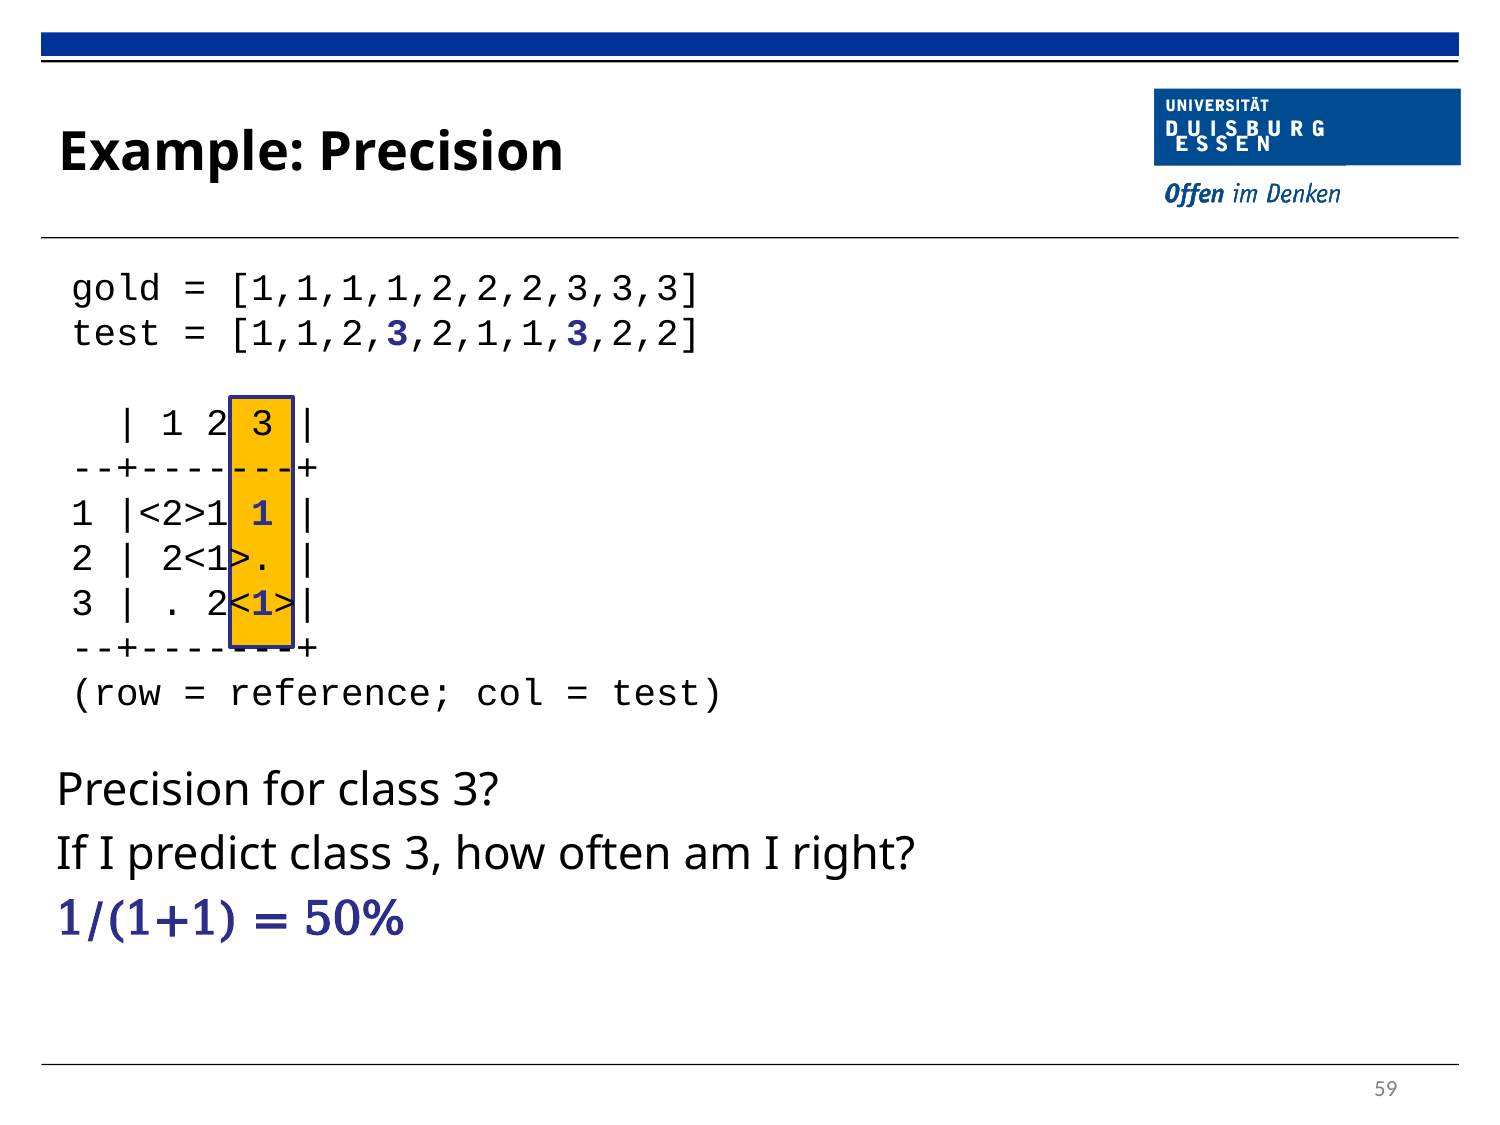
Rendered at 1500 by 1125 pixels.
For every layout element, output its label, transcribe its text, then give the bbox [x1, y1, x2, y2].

list Precision for class 3? If I predict class 3, how often am I right? 1/(1+1) = 50% [41, 752, 1459, 1054]
picture [1154, 80, 1461, 213]
text_box gold = [1,1,1,1,2,2,2,3,3,3] test = [1,1,2,3,2,1,1,3,2,2] | 1 2 3 | --+-------+ 1 |<2>1 1 | 2 | 2<1>. | 3 | . 2<1>| --+-------+ (row = reference; col = test) [56, 255, 1257, 721]
title Example: Precision [58, 79, 1126, 218]
